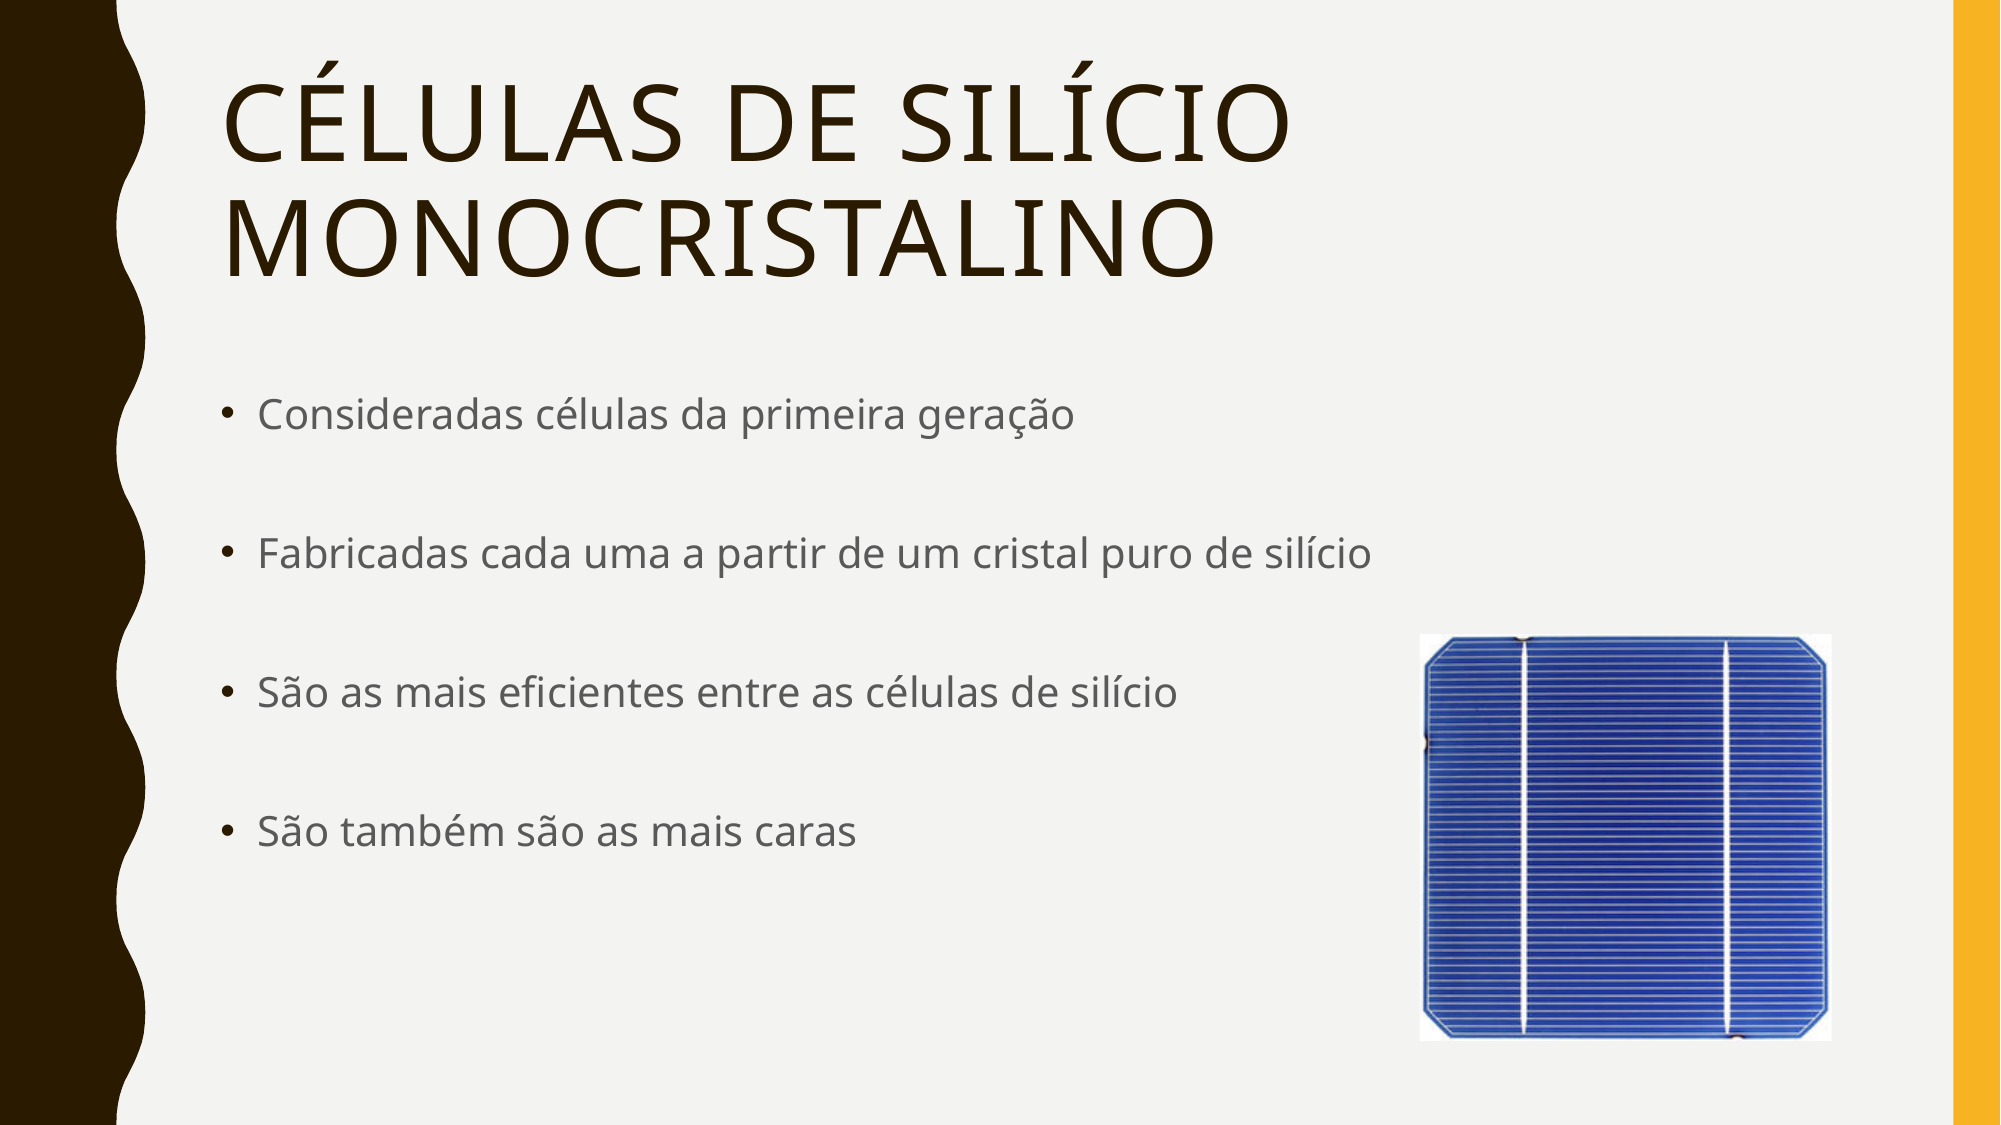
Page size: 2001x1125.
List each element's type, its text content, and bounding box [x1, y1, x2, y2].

title Células de silício monocristalino [205, 62, 1929, 308]
list Consideradas células da primeira geração Fabricadas cada uma a partir de um cristal puro de silício São as mais eficientes entre as células de silício São também são as mais caras [205, 375, 1875, 1063]
picture [1419, 634, 1832, 1041]
